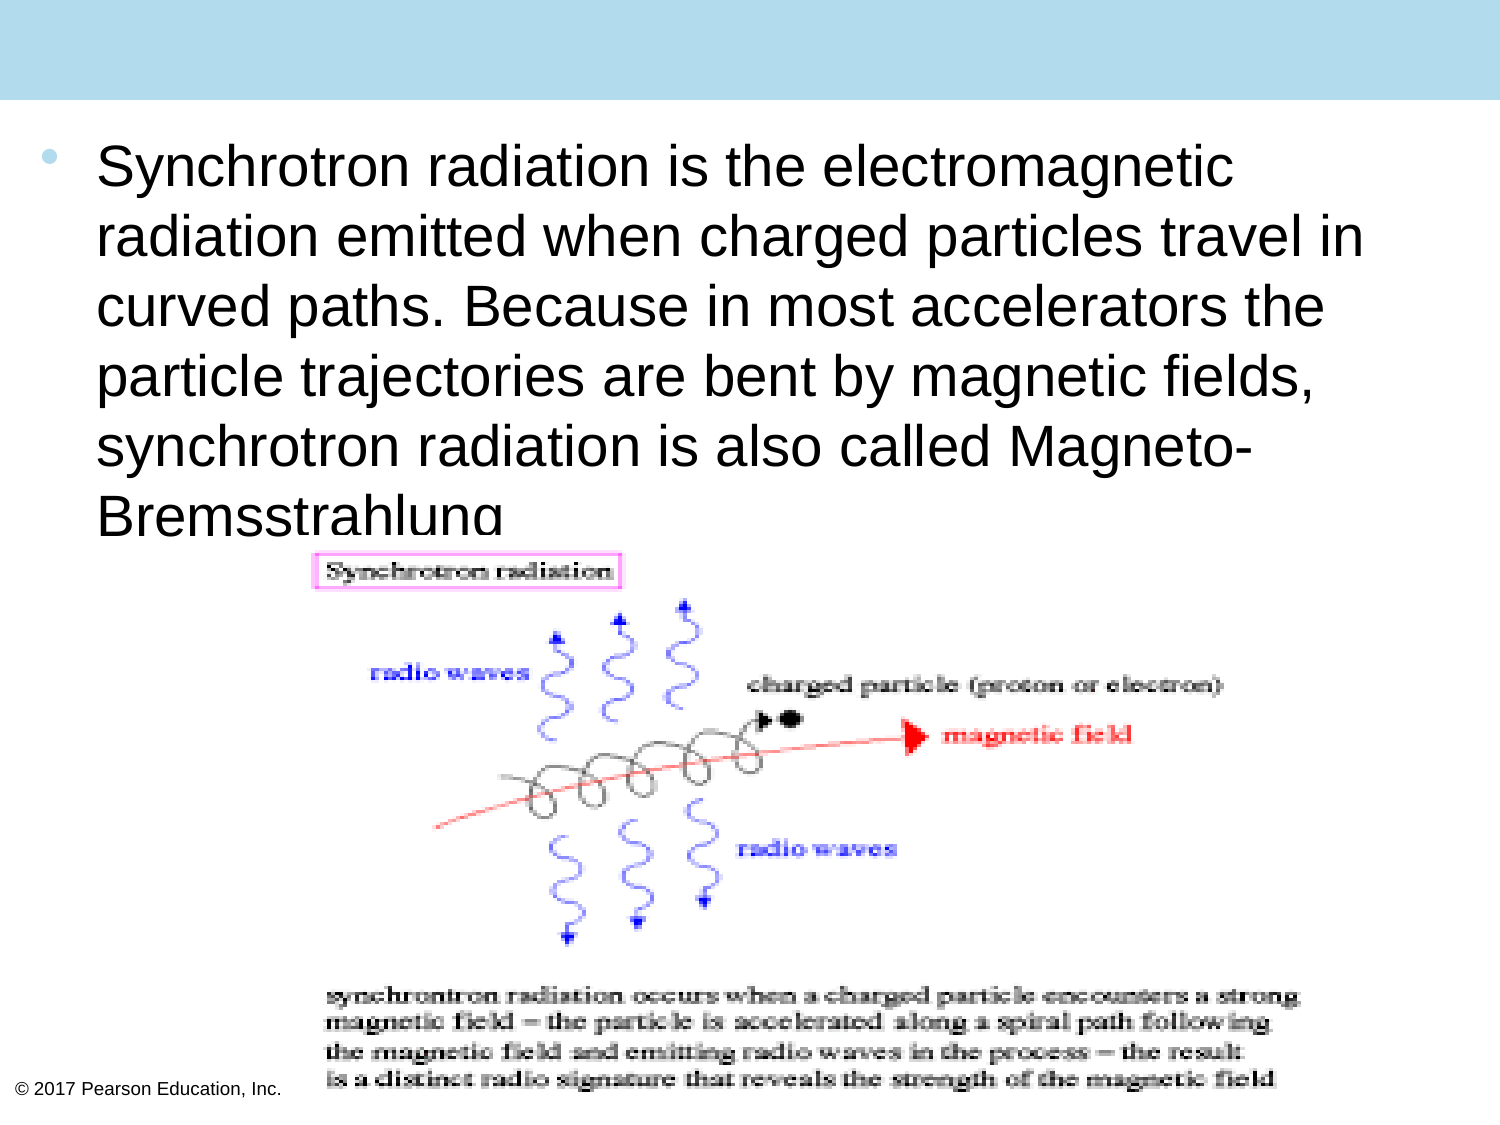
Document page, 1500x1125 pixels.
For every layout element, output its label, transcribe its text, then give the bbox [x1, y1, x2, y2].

picture [287, 535, 1338, 1124]
list Synchrotron radiation is the electromagnetic radiation emitted when charged particles travel in curved paths. Because in most accelerators the particle trajectories are bent by magnetic fields, synchrotron radiation is also called Magneto-Bremsstrahlung [24, 120, 1475, 1046]
footer © 2017 Pearson Education, Inc. [0, 1049, 283, 1125]
